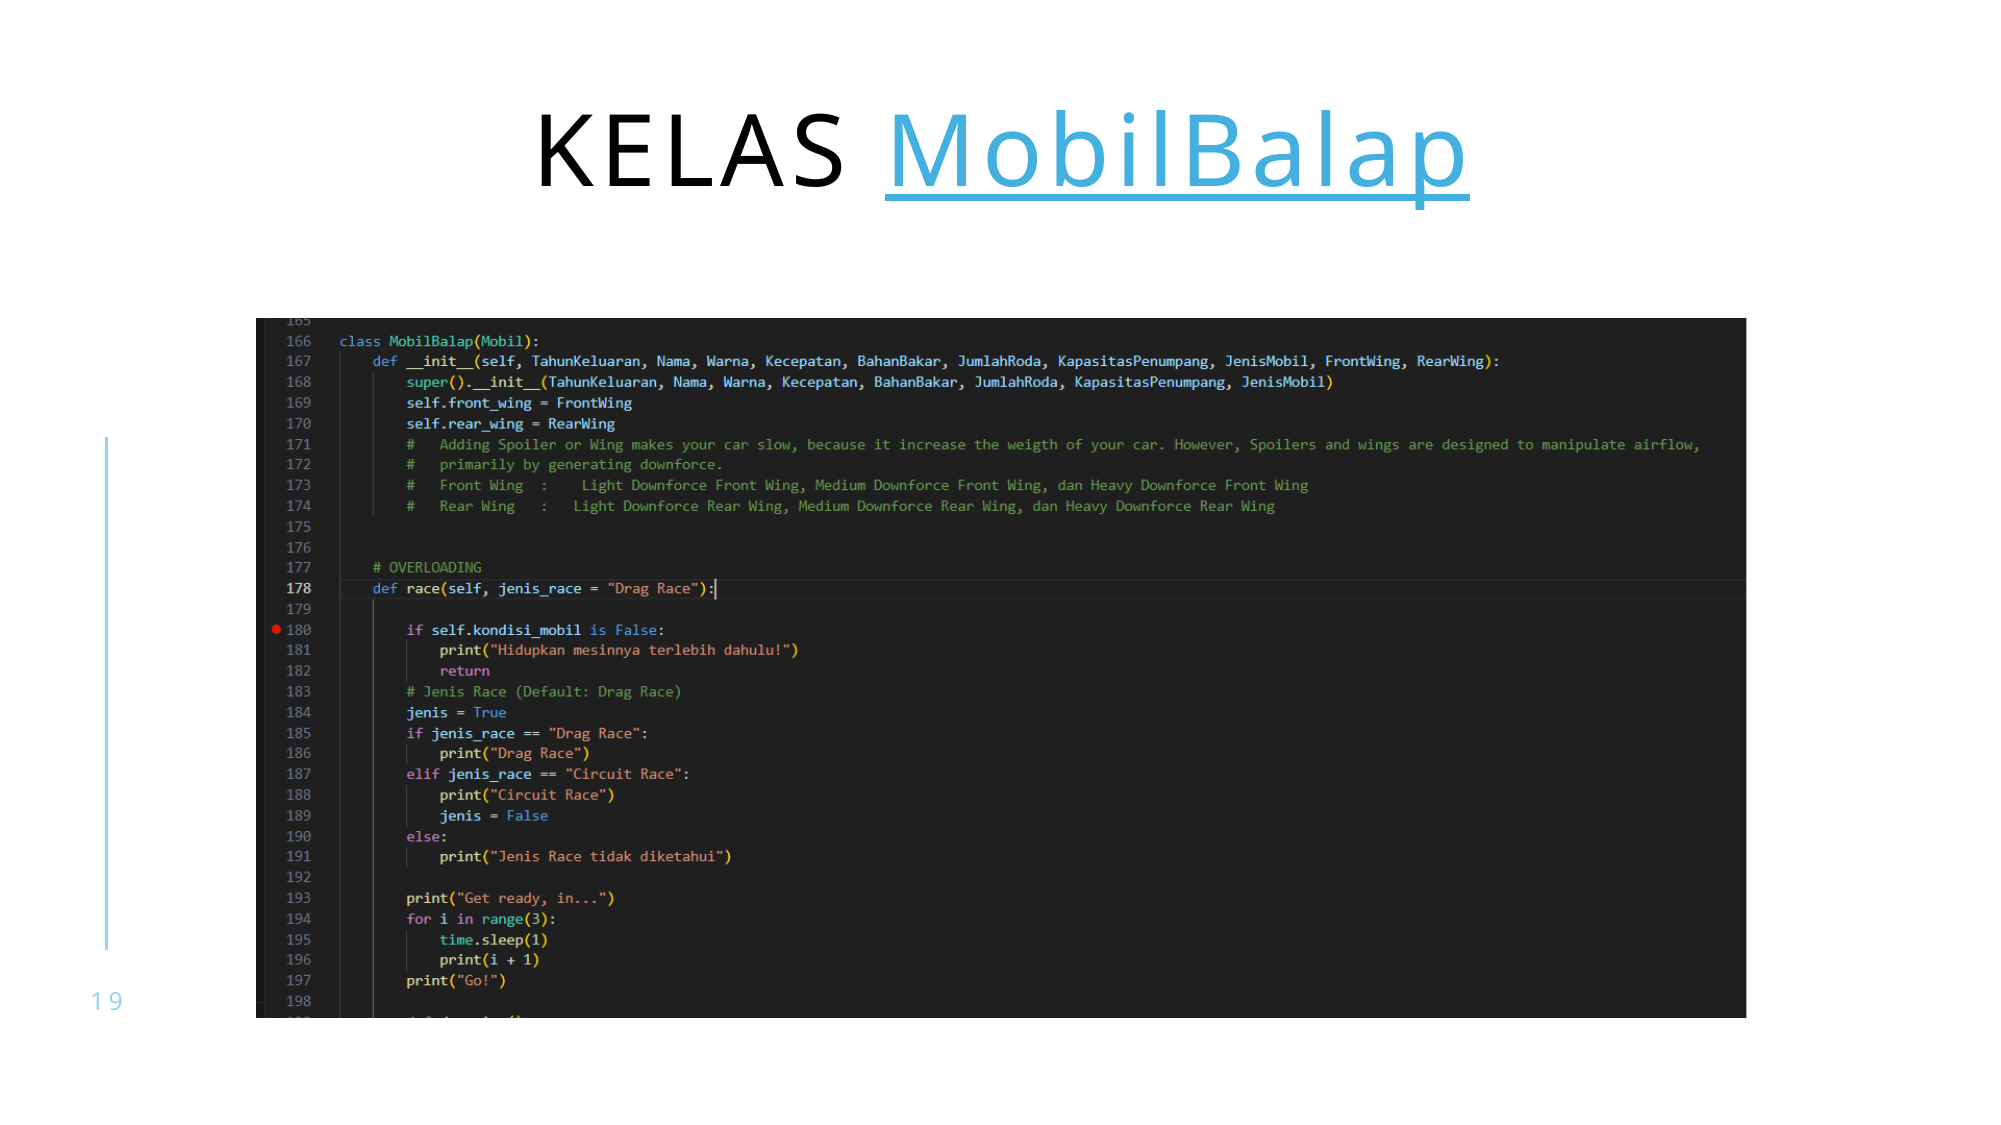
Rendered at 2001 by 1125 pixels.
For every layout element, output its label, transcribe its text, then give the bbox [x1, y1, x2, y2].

slide_number 19 [68, 987, 144, 1018]
picture [256, 318, 1747, 1018]
title Kelas MobilBalap [195, 99, 1808, 250]
